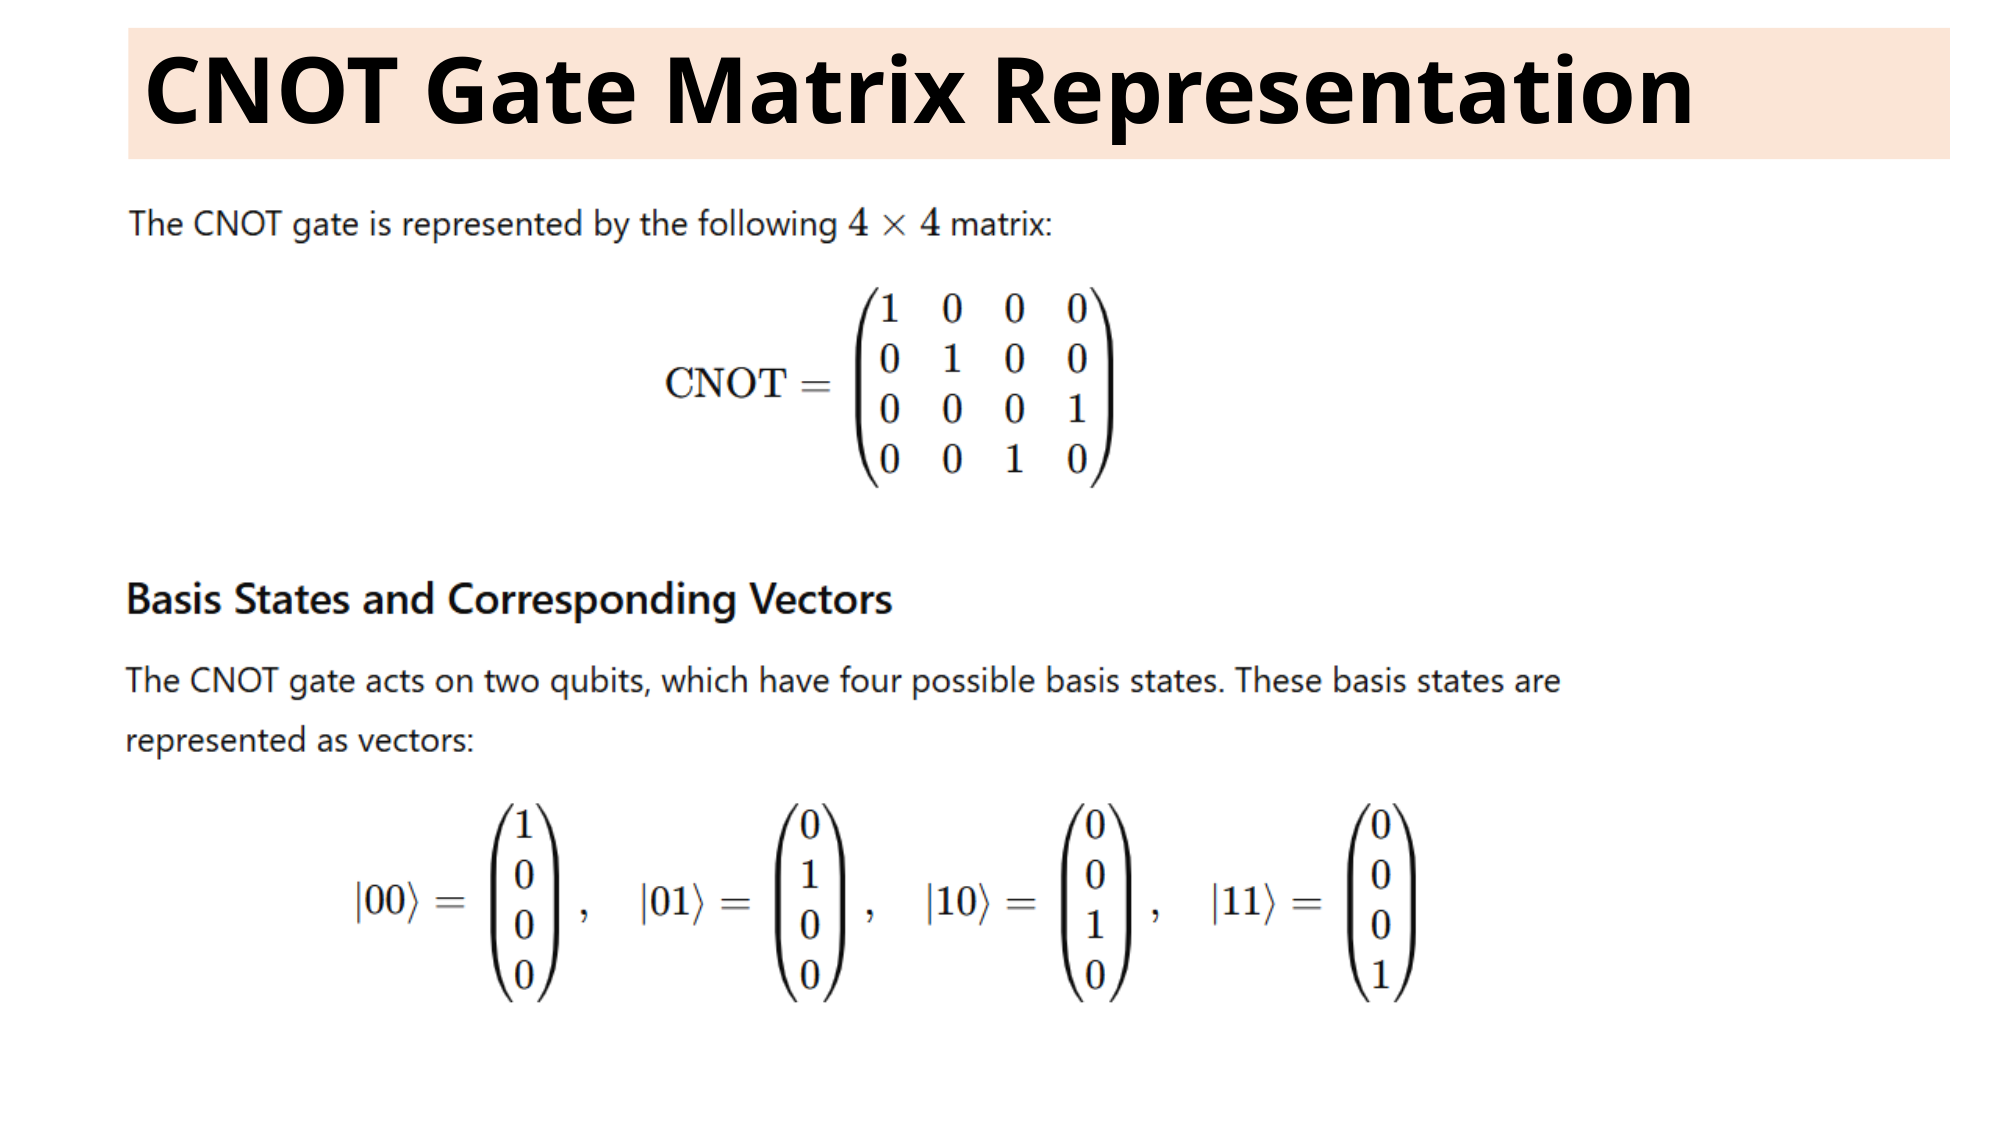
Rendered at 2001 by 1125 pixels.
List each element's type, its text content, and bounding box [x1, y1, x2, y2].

picture [94, 564, 1624, 1026]
picture [114, 195, 1151, 496]
title CNOT Gate Matrix Representation [128, 27, 1950, 160]
